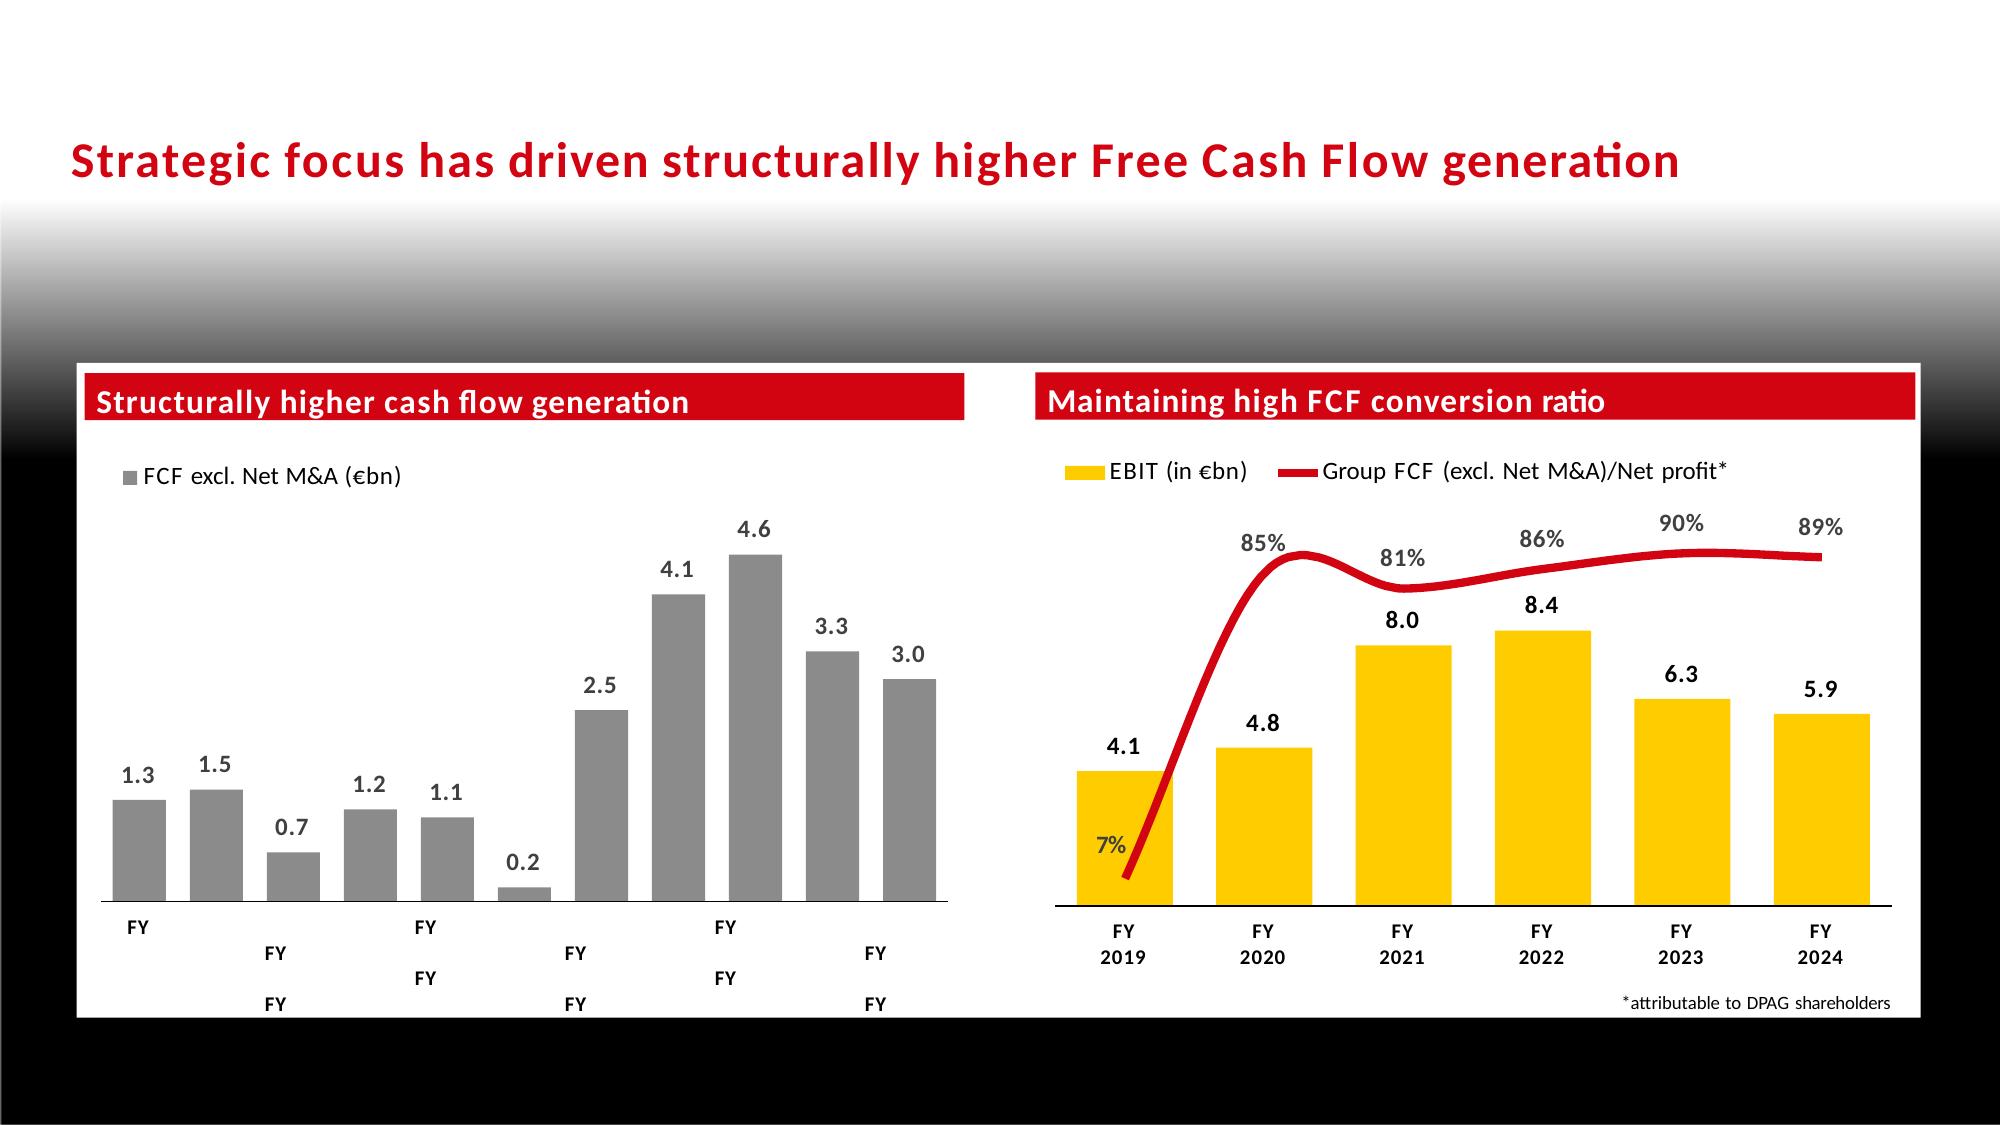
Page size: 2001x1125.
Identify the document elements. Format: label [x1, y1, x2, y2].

text_box [76, 362, 1921, 1018]
text_box [72, 365, 1927, 1029]
text_box [0, 0, 2000, 1125]
text_box [1064, 465, 1323, 481]
text_box [100, 470, 949, 903]
